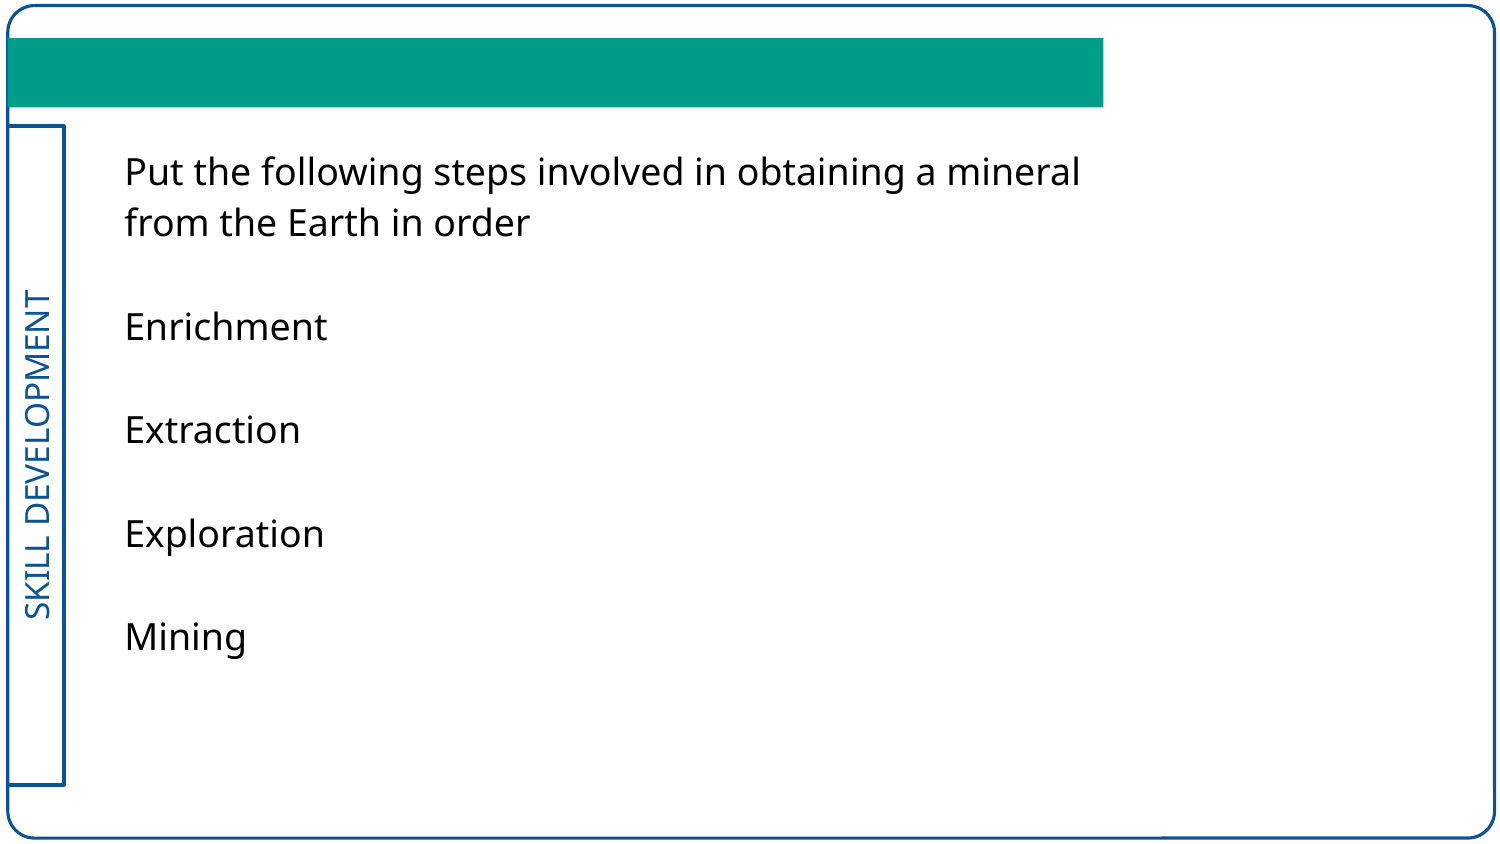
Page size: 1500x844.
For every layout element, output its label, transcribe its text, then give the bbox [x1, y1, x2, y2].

list Put the following steps involved in obtaining a mineral from the Earth in order Enrichment Extraction Exploration Mining [90, 125, 1104, 807]
